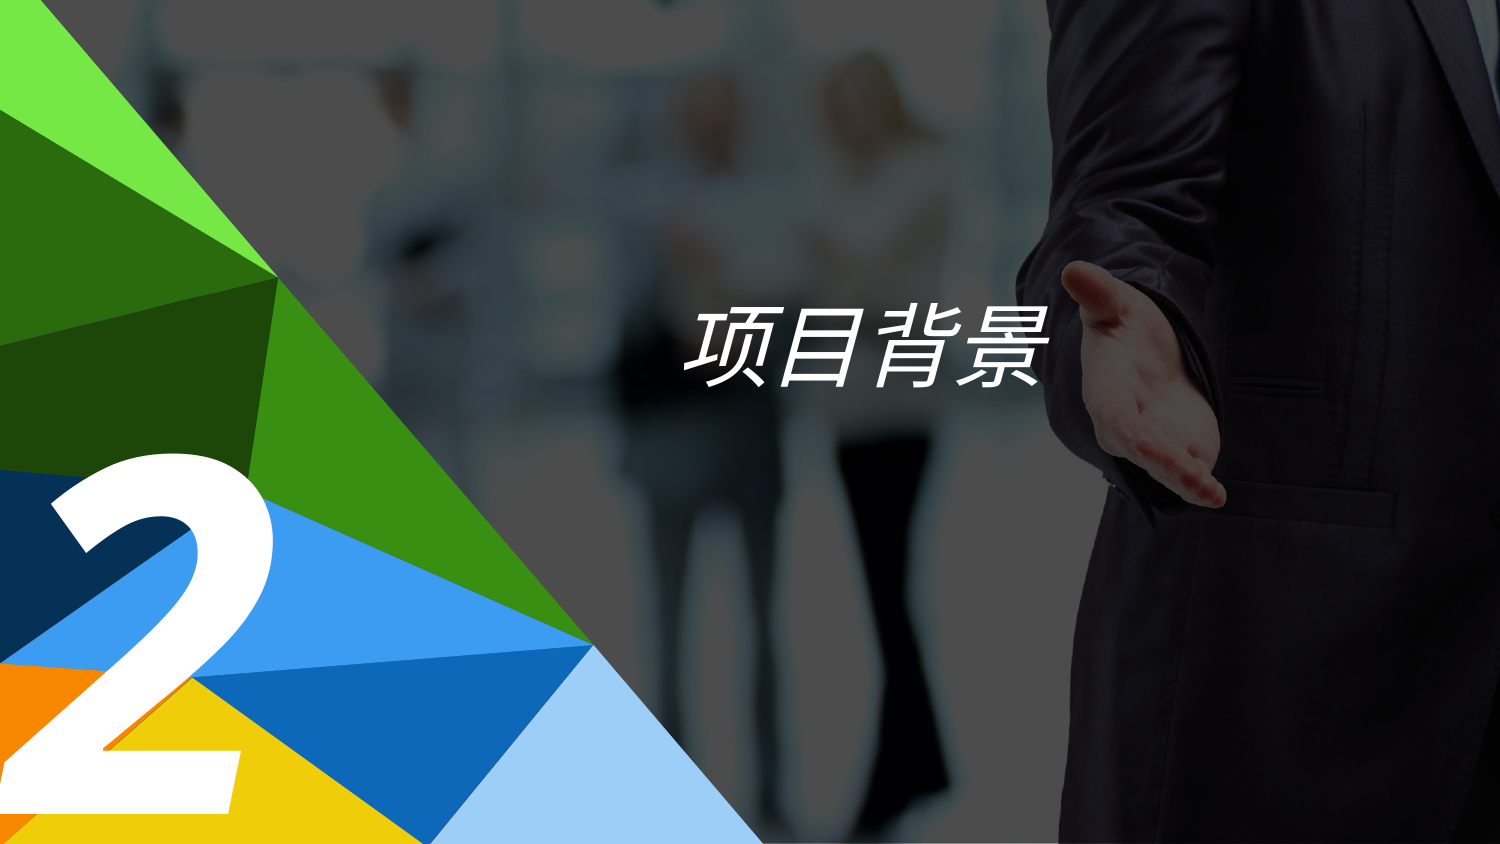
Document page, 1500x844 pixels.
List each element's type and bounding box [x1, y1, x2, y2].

picture [766, 0, 1500, 844]
text_box [0, 0, 766, 844]
